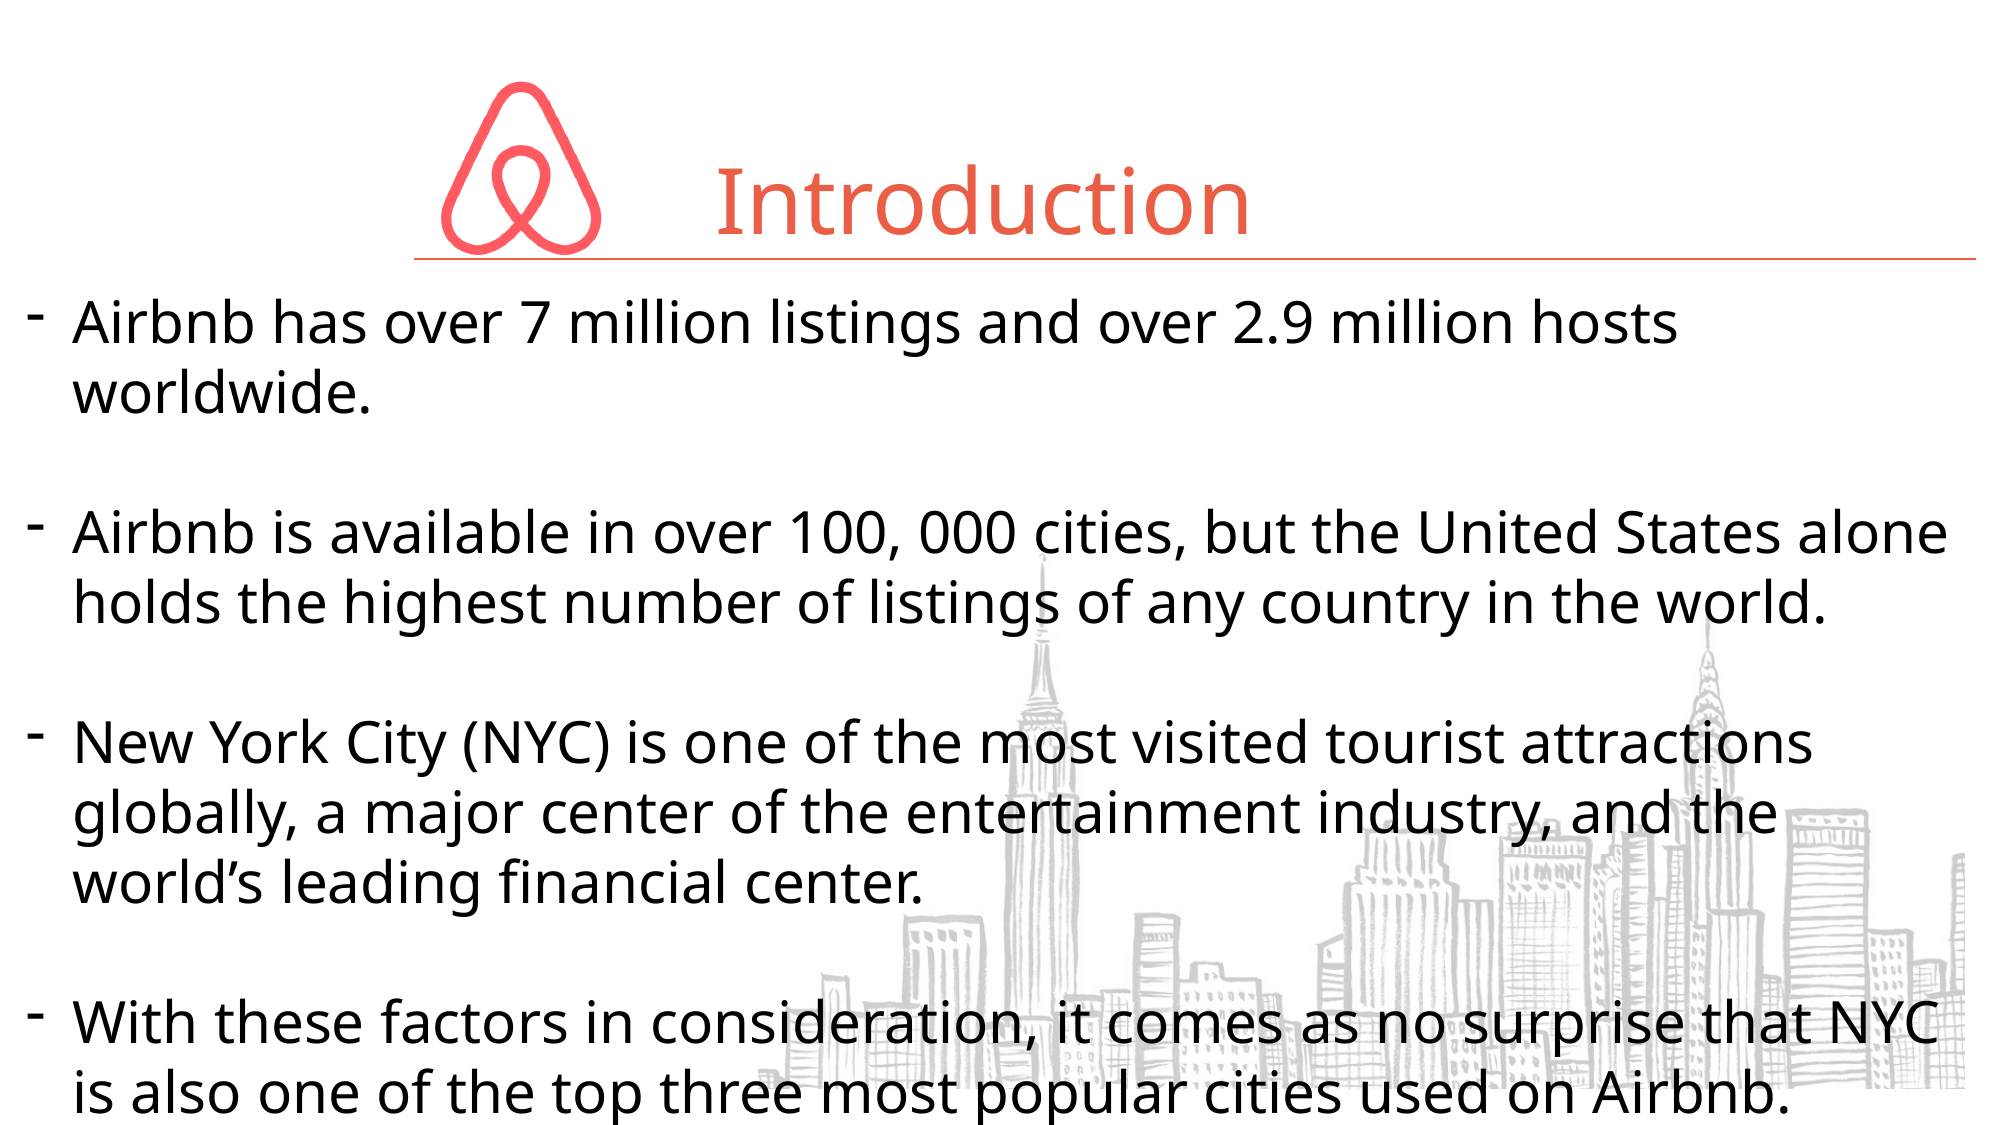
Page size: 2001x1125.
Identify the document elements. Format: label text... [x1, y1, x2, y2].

picture [341, 0, 701, 332]
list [758, 475, 1965, 1089]
text_box Airbnb has over 7 million listings and over 2.9 million hosts worldwide. Airbnb is available in over 100, 000 cities, but the United States alone holds the highest number of listings of any country in the world. New York City (NYC) is one of the most visited tourist attractions globally, a major center of the entertainment industry, and the world’s leading financial center. With these factors in consideration, it comes as no surprise that NYC is also one of the top three most popular cities used on Airbnb. [10, 217, 1989, 1125]
title Introduction [701, 96, 2000, 314]
